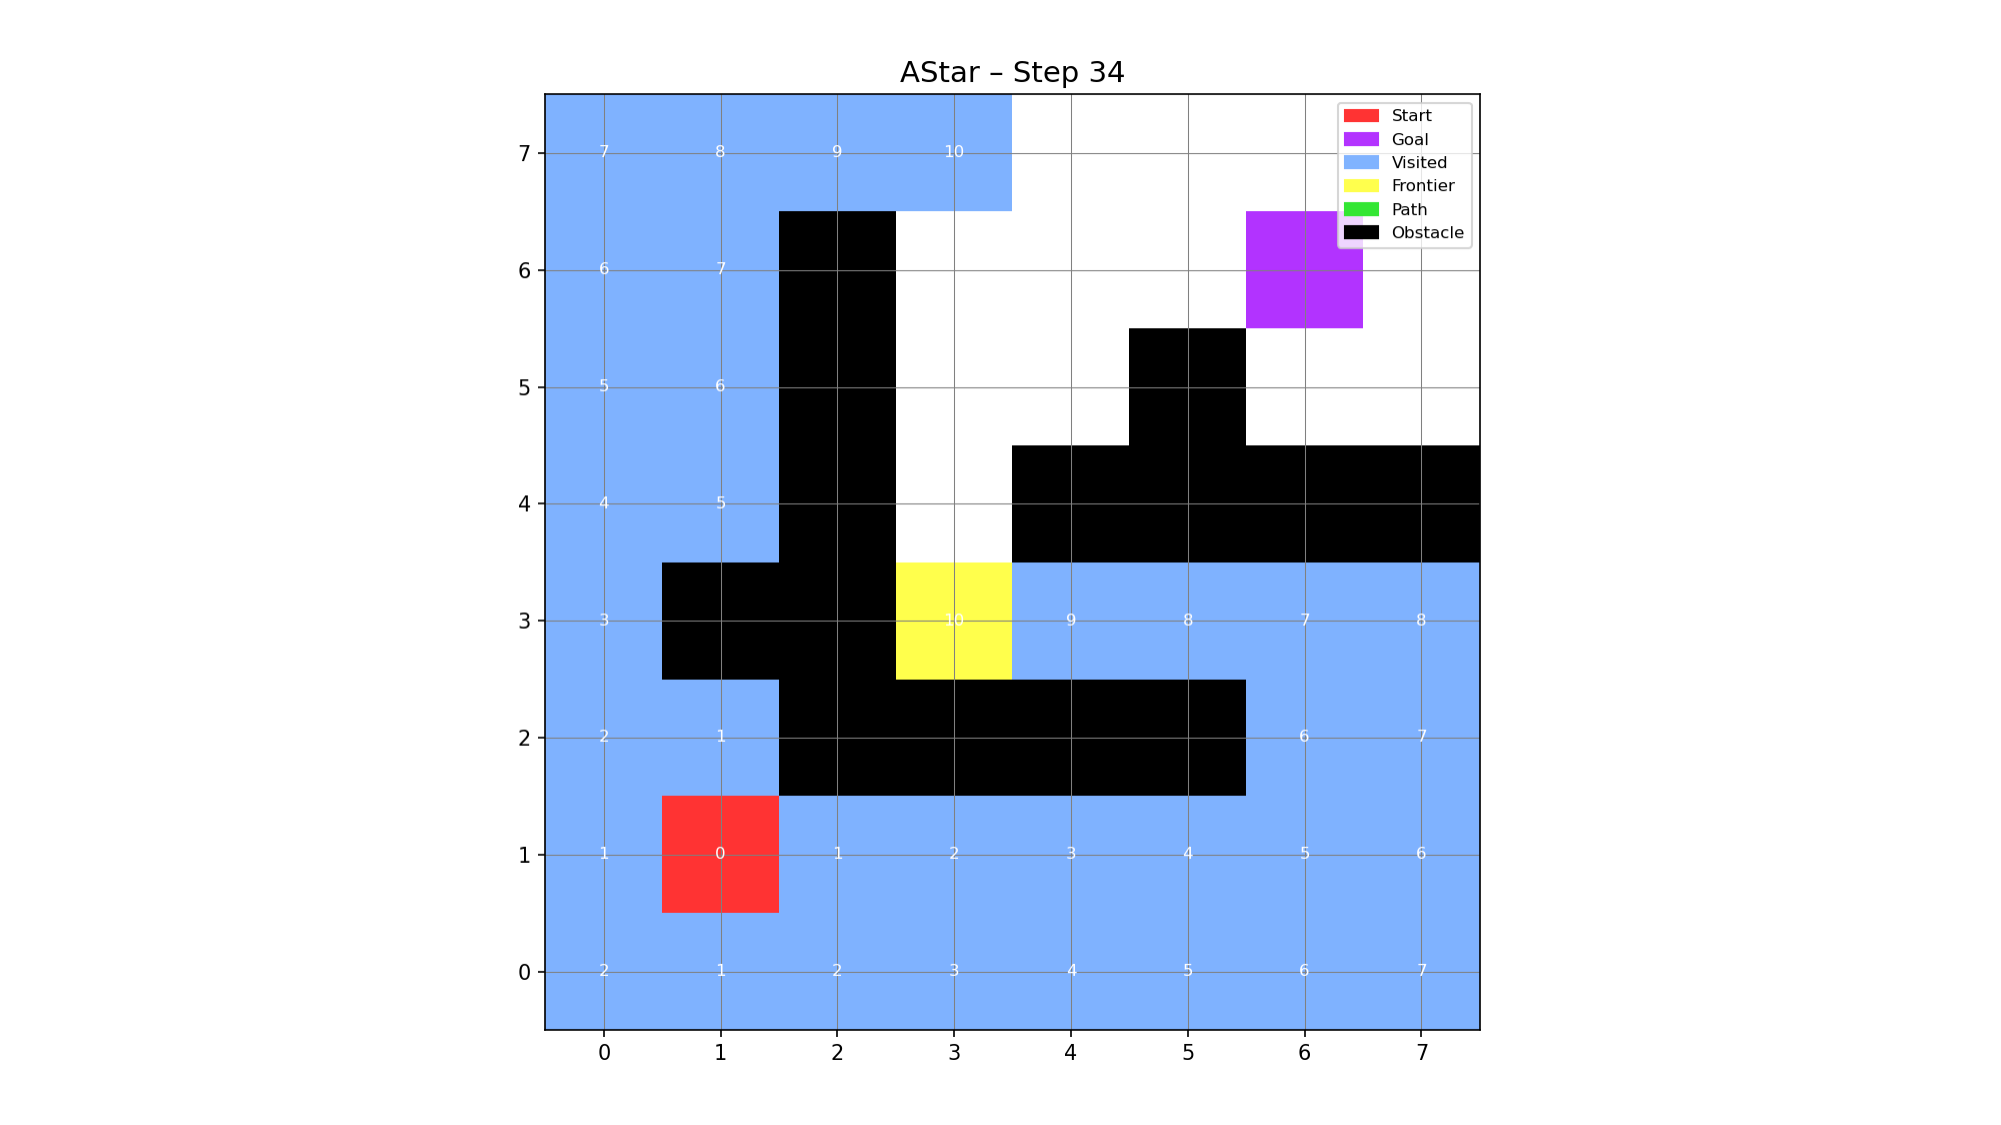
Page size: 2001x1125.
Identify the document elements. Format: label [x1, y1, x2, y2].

picture [474, 37, 1526, 1088]
